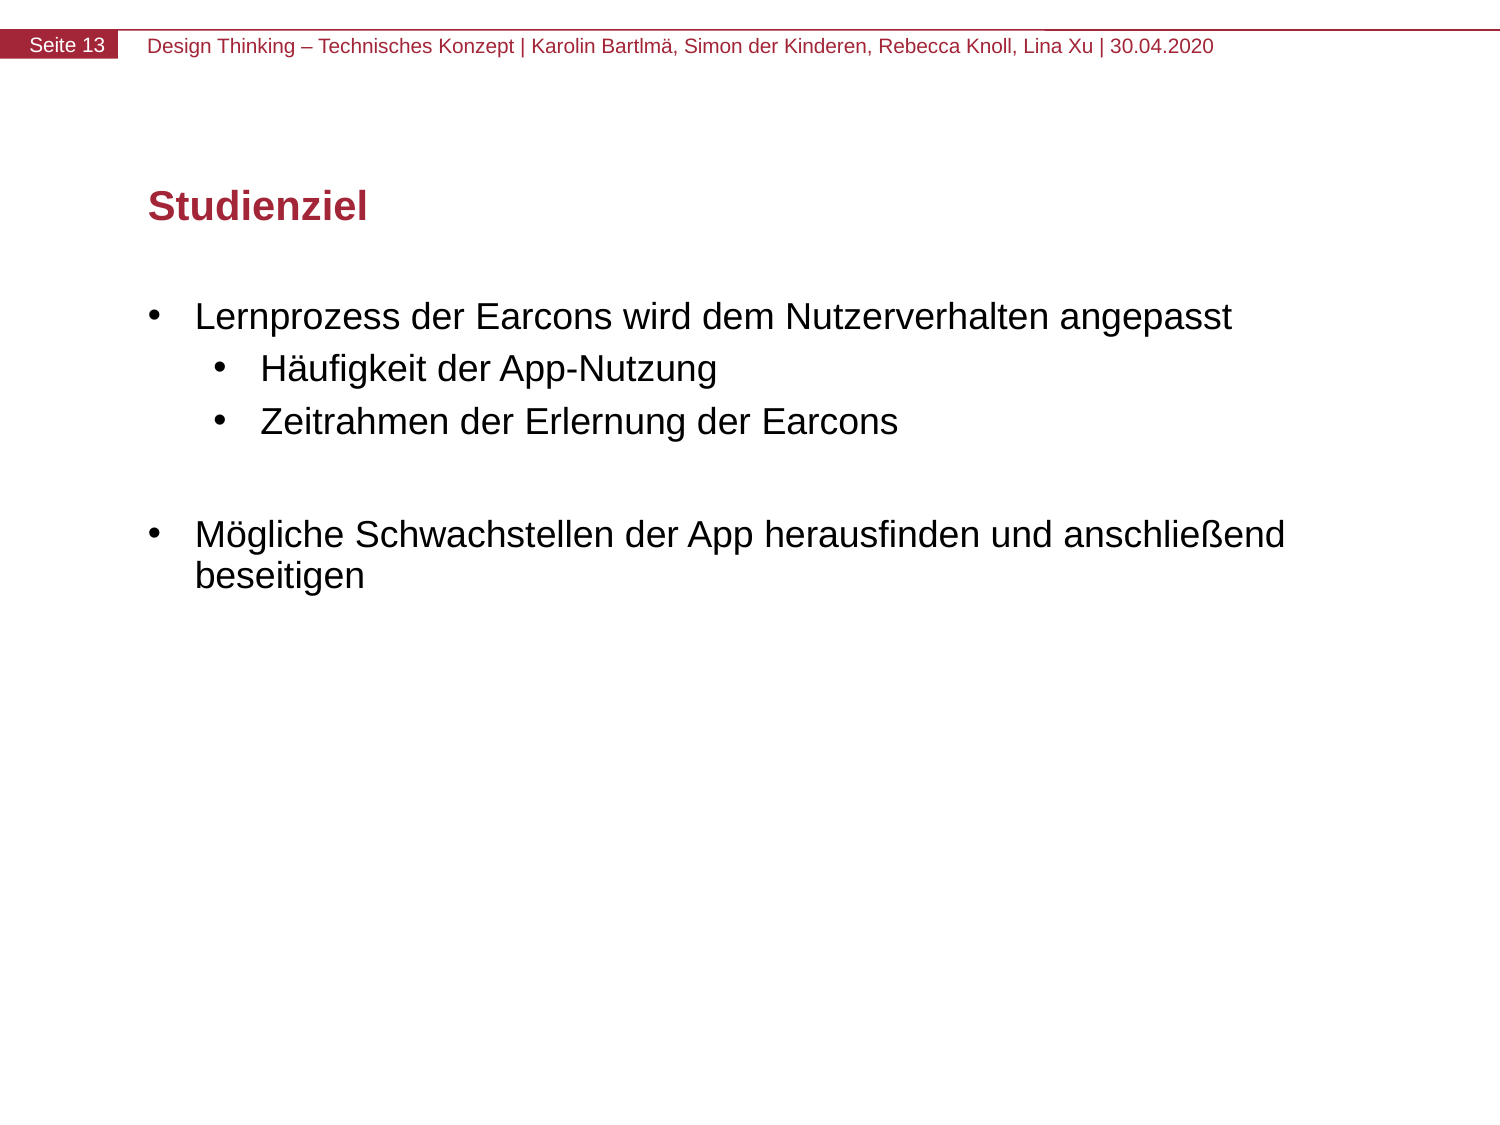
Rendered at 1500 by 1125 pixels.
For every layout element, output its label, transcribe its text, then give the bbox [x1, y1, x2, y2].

list Lernprozess der Earcons wird dem Nutzerverhalten angepasst Häufigkeit der App-Nutzung Zeitrahmen der Erlernung der Earcons Mögliche Schwachstellen der App herausfinden und anschließend beseitigen [132, 287, 1400, 1035]
title Studienziel [132, 149, 1413, 258]
